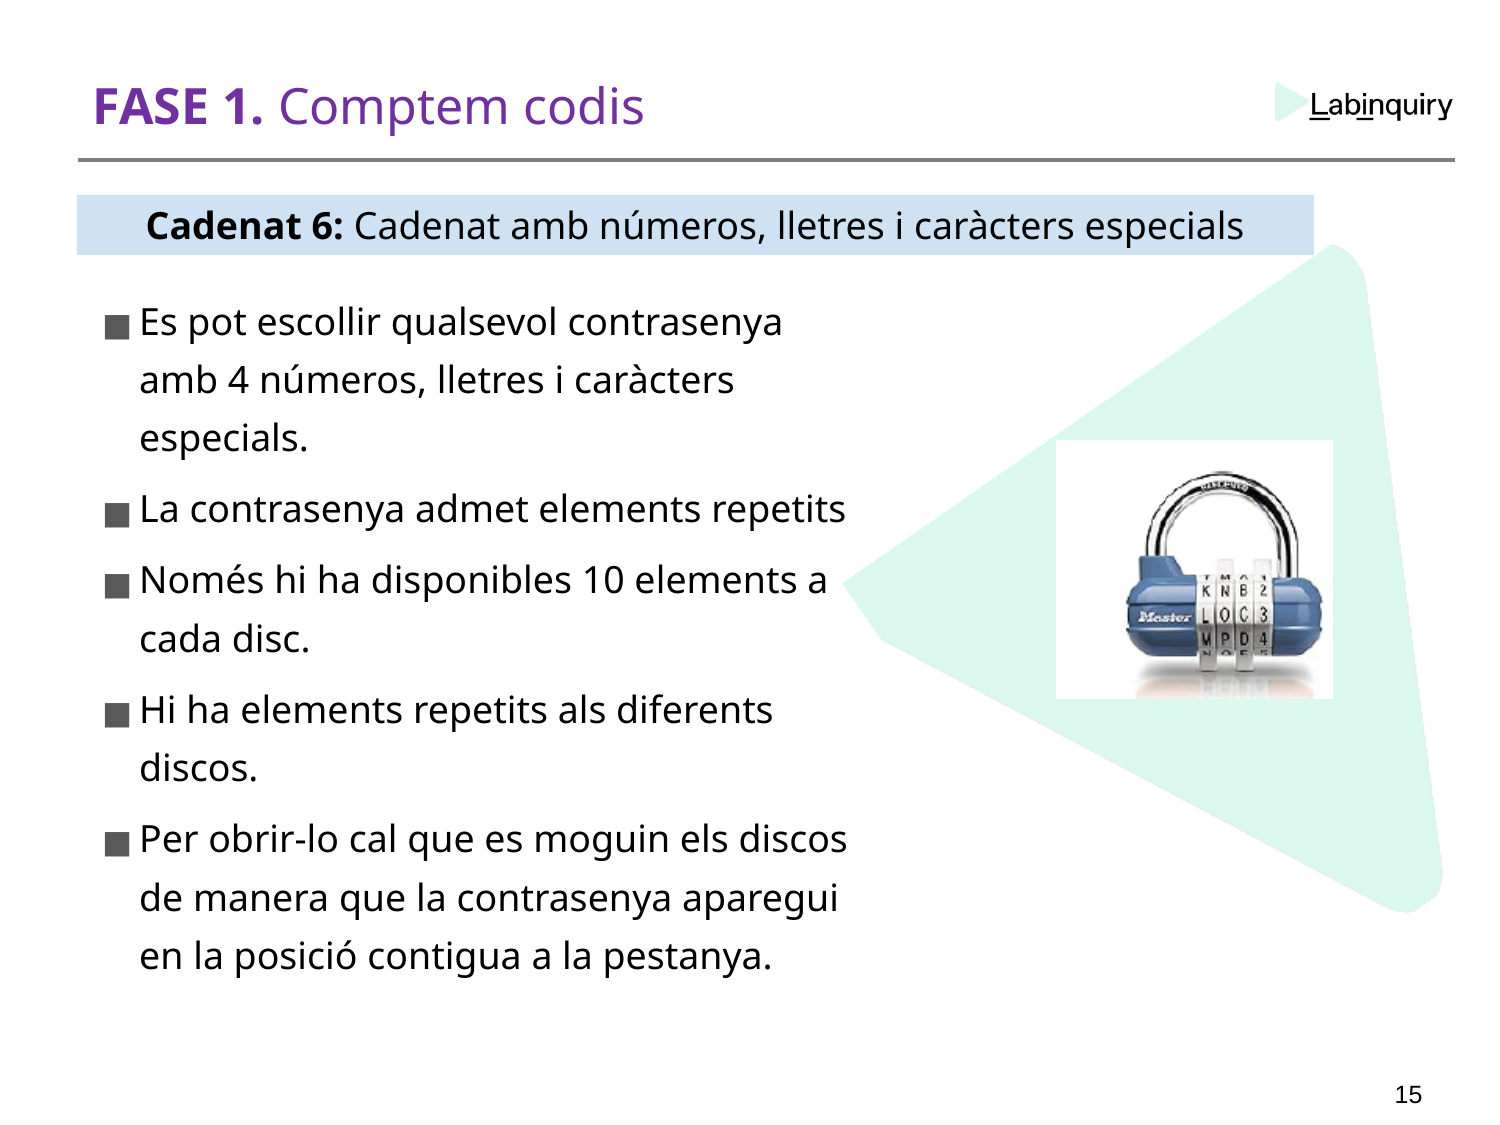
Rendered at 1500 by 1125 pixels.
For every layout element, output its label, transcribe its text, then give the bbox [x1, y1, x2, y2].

text_box Cadenat 6: Cadenat amb números, lletres i caràcters especials [76, 195, 1314, 255]
list Es pot escollir qualsevol contrasenya amb 4 números, lletres i caràcters especials. La contrasenya admet elements repetits Només hi ha disponibles 10 elements a cada disc. Hi ha elements repetits als diferents discos. Per obrir-lo cal que es moguin els discos de manera que la contrasenya aparegui en la posició contigua a la pestanya. [86, 276, 868, 961]
picture [1353, 83, 1461, 137]
picture [1056, 440, 1334, 699]
title FASE 1. Comptem codis [77, 52, 1353, 158]
